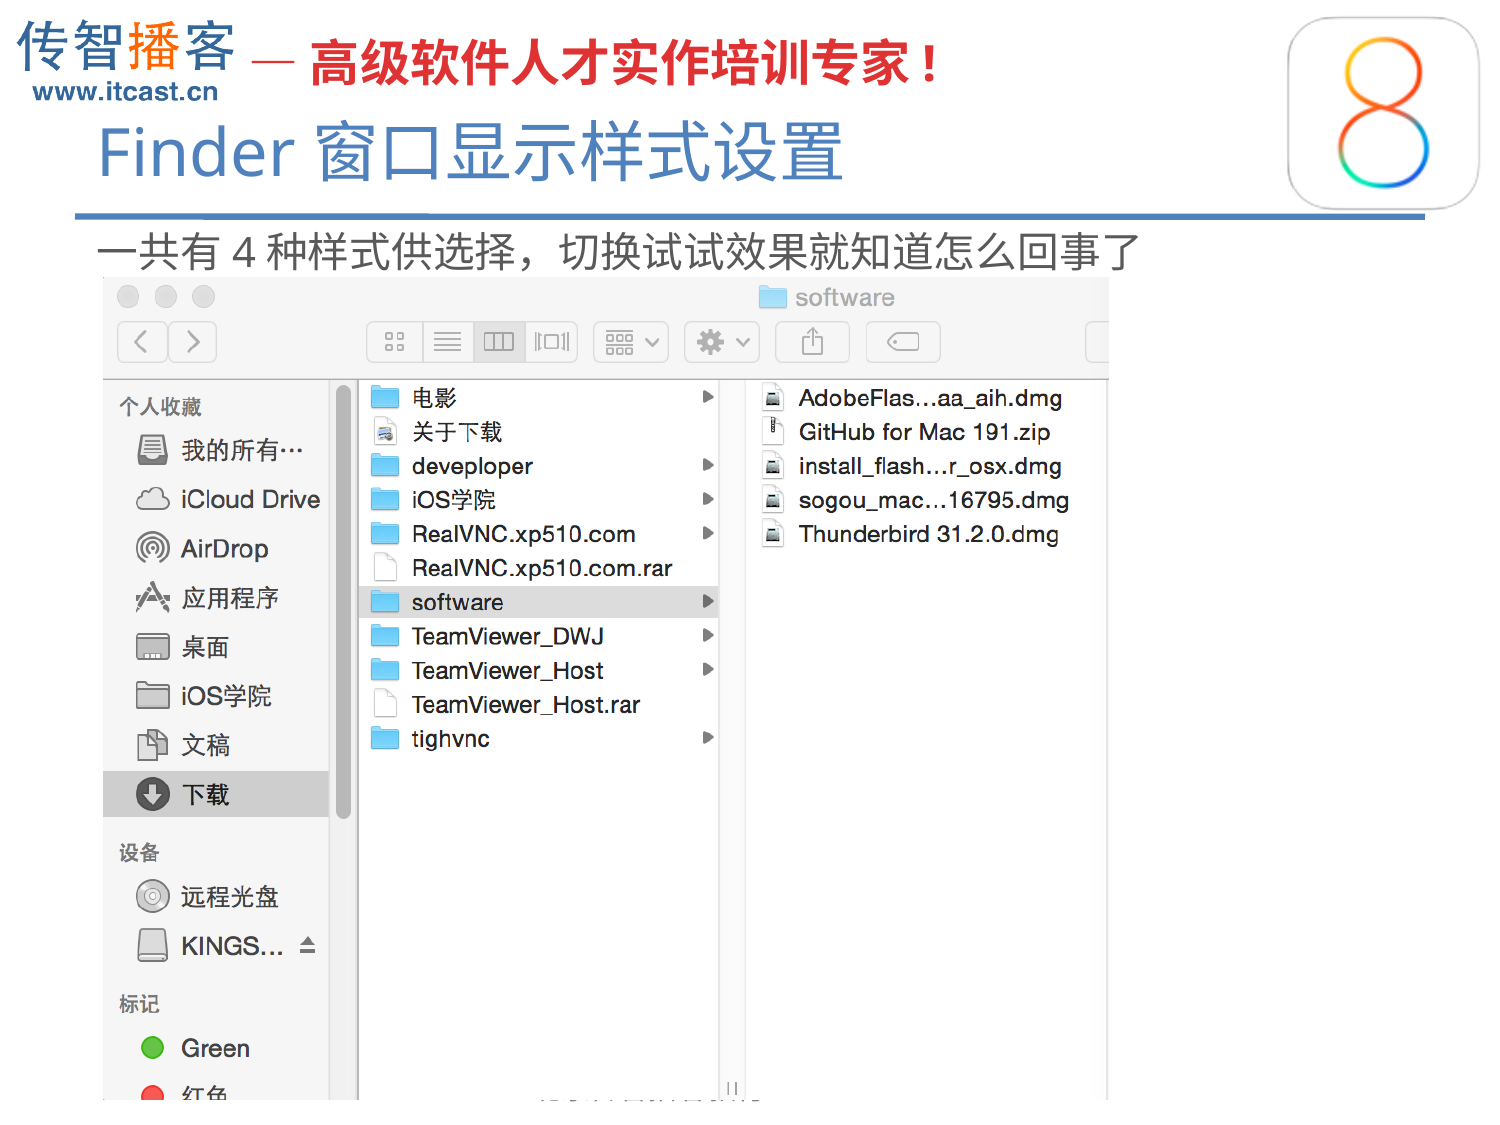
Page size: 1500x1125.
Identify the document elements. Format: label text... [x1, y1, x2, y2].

picture [16, 19, 234, 101]
title Finder窗口显示样式设置 [81, 102, 1416, 238]
list 一共有4种样式供选择，切换试试效果就知道怎么回事了 [81, 218, 1405, 301]
picture [103, 277, 1110, 1101]
picture [1270, 0, 1497, 227]
